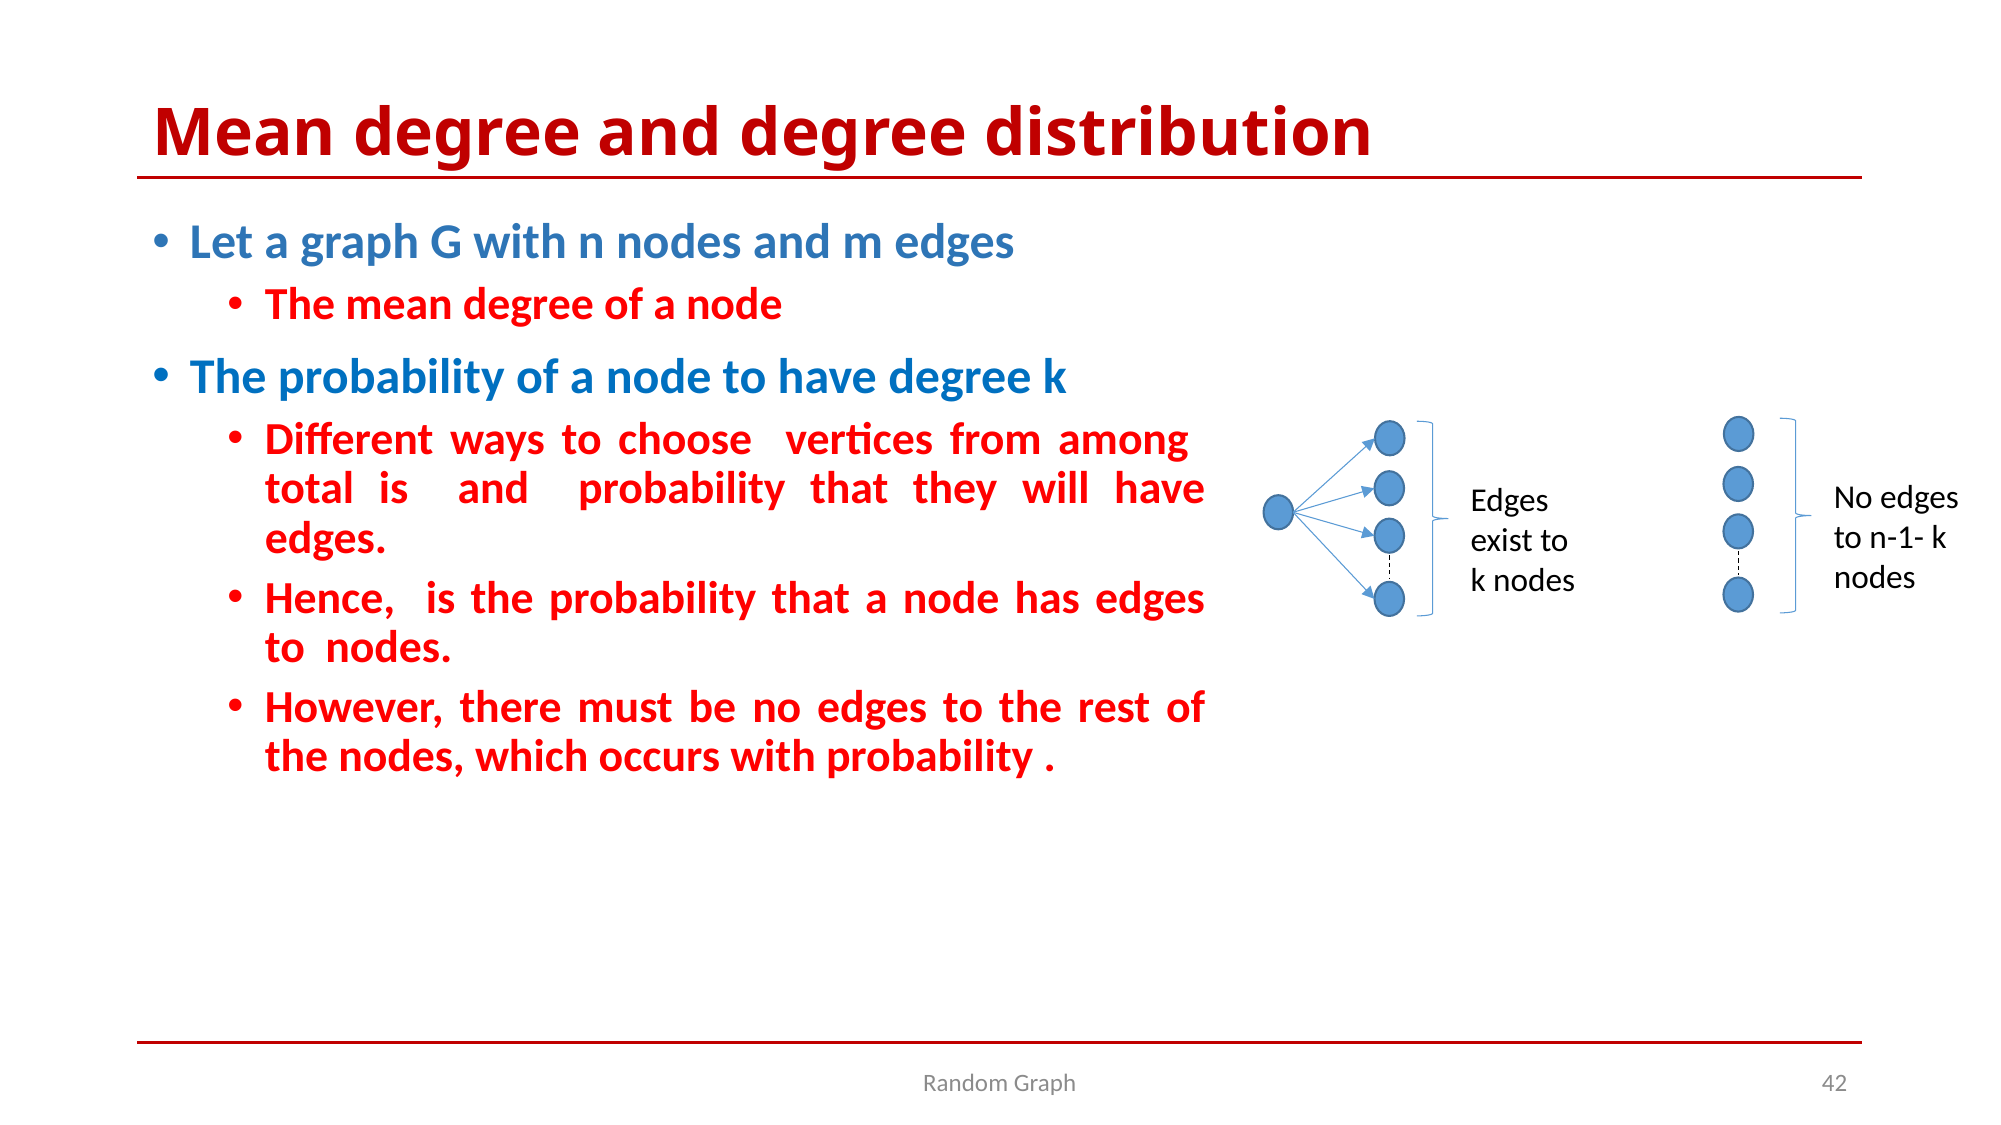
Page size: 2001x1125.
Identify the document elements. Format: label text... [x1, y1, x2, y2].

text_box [1263, 416, 1983, 616]
title Mean degree and degree distribution [137, 90, 1863, 178]
slide_number 42 [1412, 1051, 1863, 1111]
footer Random Graph [662, 1051, 1338, 1111]
